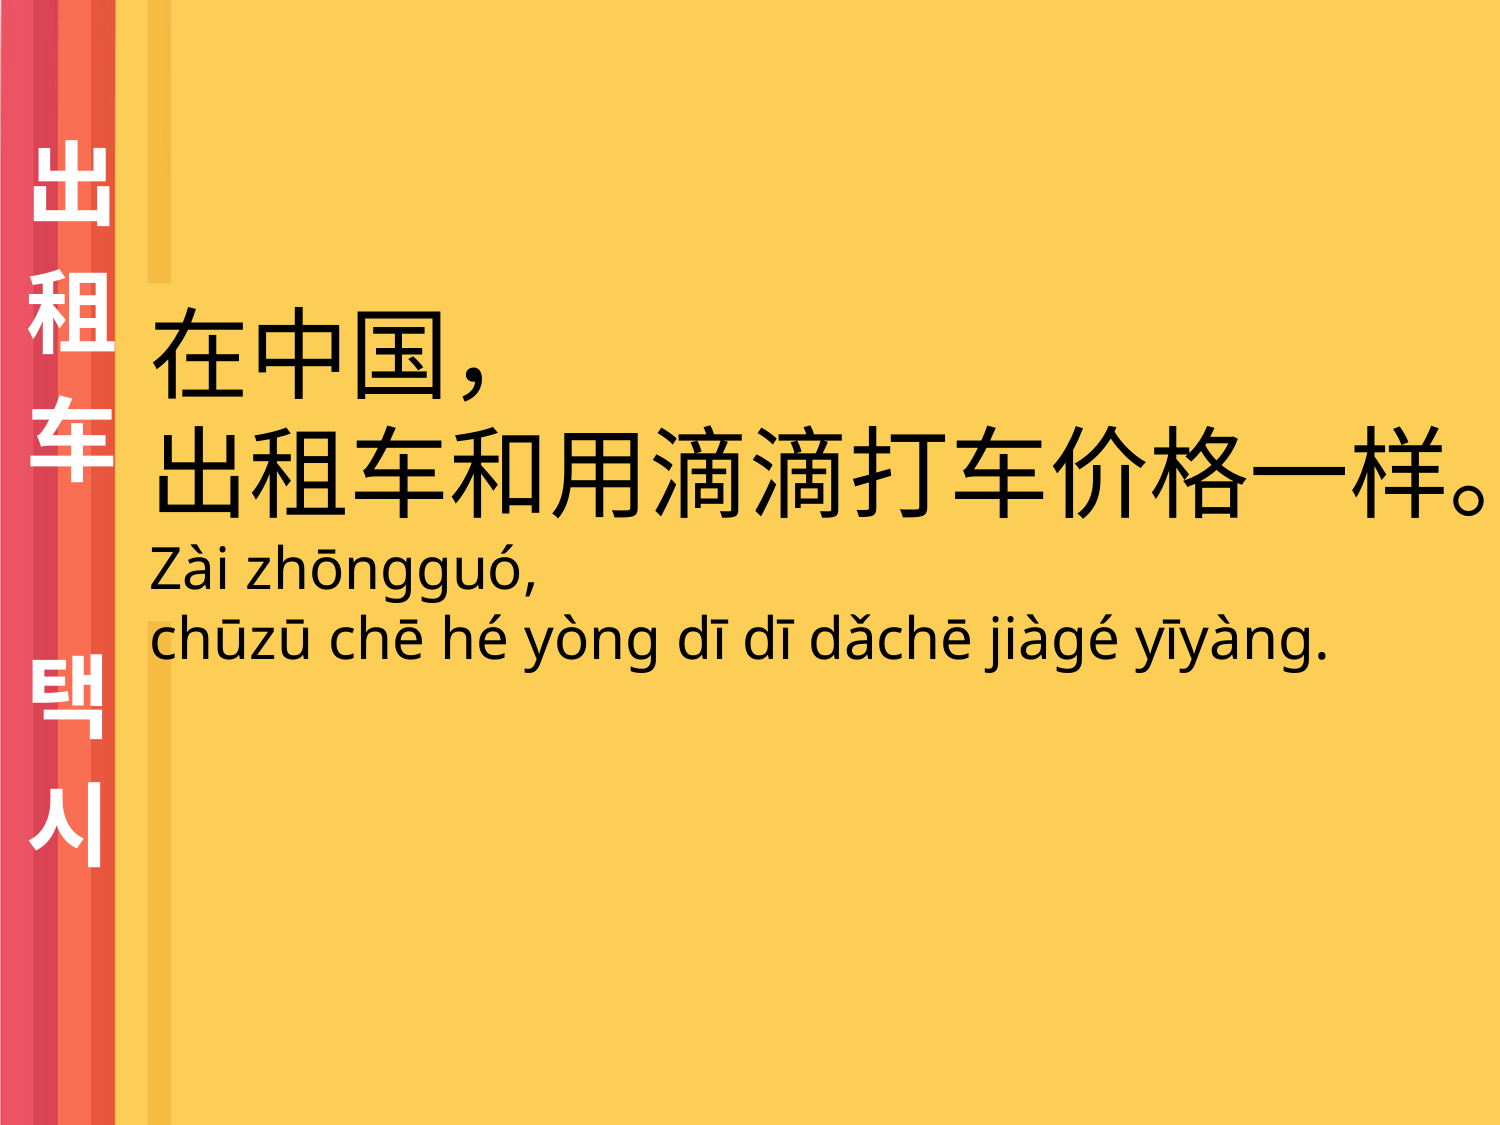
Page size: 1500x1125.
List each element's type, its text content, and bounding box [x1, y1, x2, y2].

text_box 在中国， 出租车和用滴滴打车价格一样。 Zài zhōngguó, chūzū chē hé yòng dī dī dǎchē jiàgé yīyàng. [172, 283, 1500, 622]
picture [0, 0, 172, 1125]
